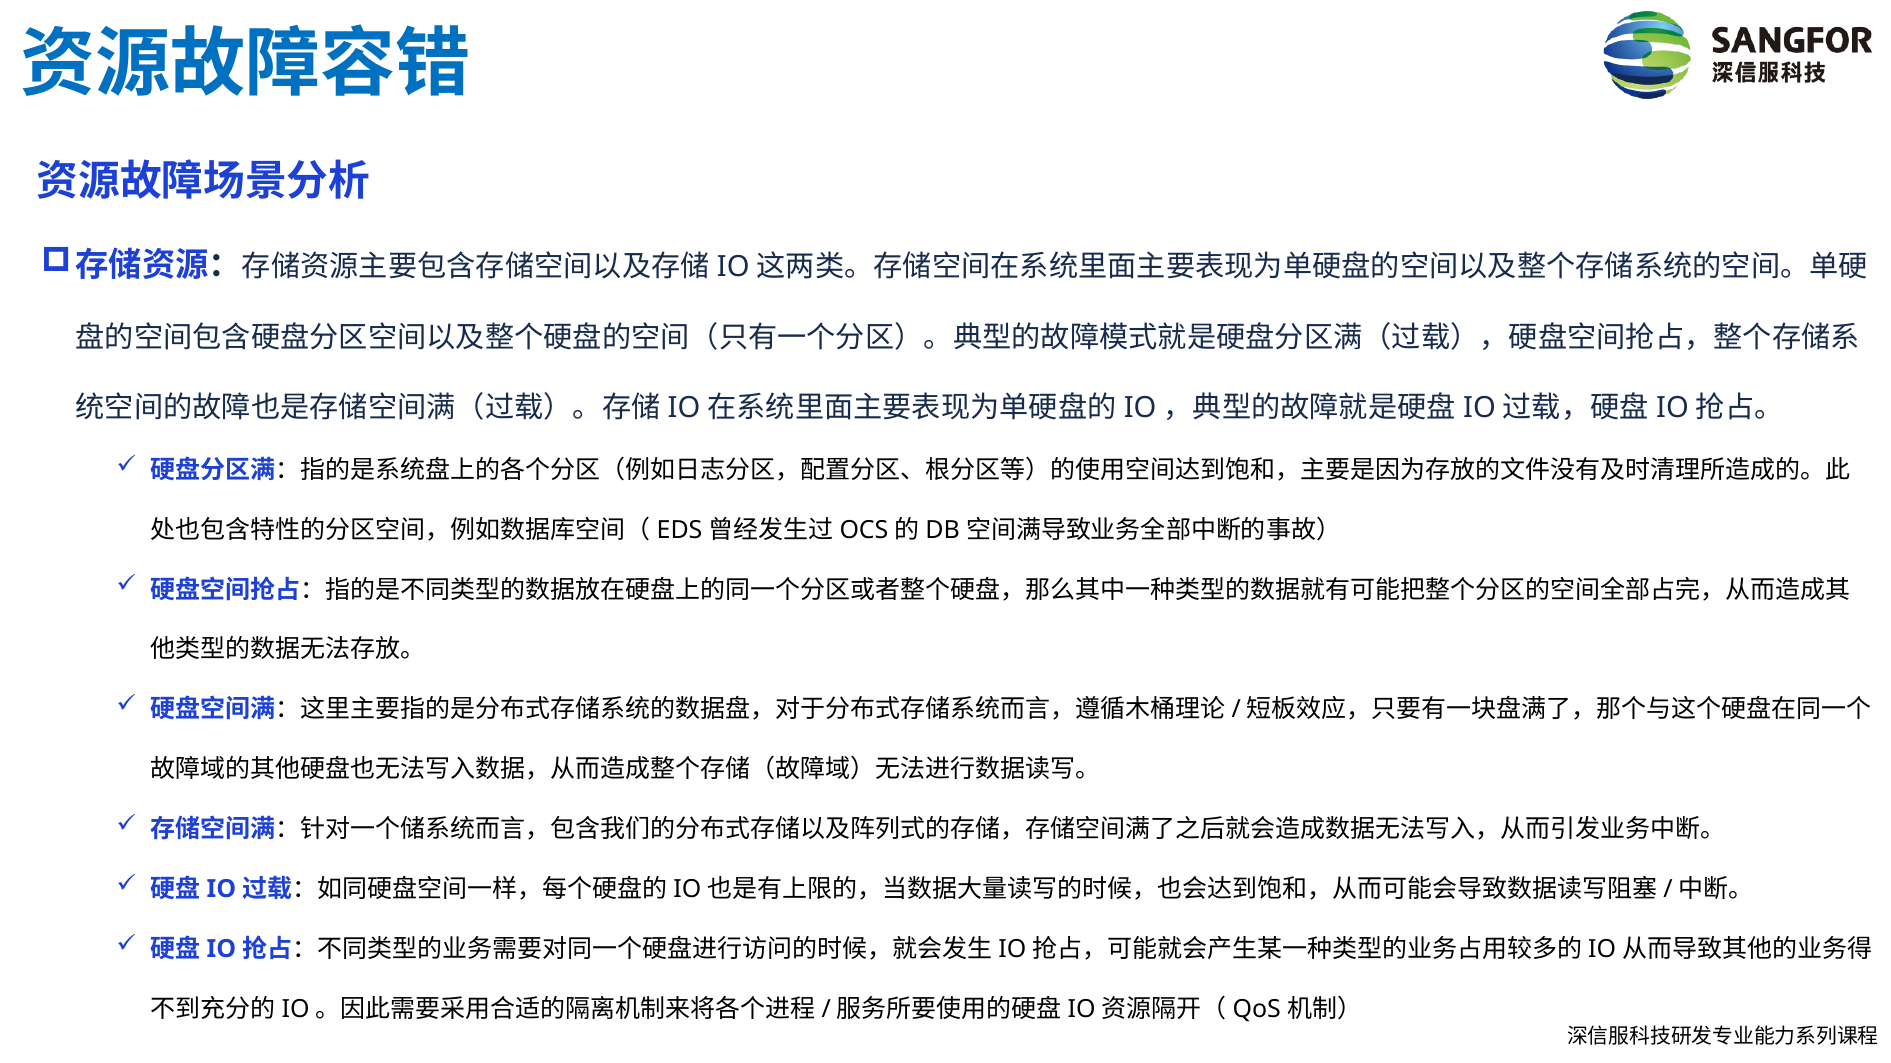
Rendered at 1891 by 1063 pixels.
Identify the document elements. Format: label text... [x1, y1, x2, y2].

picture [1597, 6, 1878, 104]
text_box 深信服科技研发专业能力系列课程 [1552, 1030, 1891, 1055]
text_box 资源故障场景分析 存储资源：存储资源主要包含存储空间以及存储IO这两类。存储空间在系统里面主要表现为单硬盘的空间以及整个存储系统的空间。单硬盘的空间包含硬盘分区空间以及整个硬盘的空间（只有一个分区）。典型的故障模式就是硬盘分区满（过载），硬盘空间抢占，整个存储系统空间的故障也是存储空间满（过载）。存储IO在系统里面主要表现为单硬盘的IO，典型的故障就是硬盘IO过载，硬盘IO抢占。 硬盘分区满：指的是系统盘上的各个分区（例如日志分区，配置分区、根分区等）的使用空间达到饱和，主要是因为存放的文件没有及时清理所造成的。此处也包含特性的分区空间，例如数据库空间（EDS曾经发生过OCS的DB空间满导致业务全部中断的事故） 硬盘空间抢占：指的是不同类型的数据放在硬盘上的同一个分区或者整个硬盘，那么其中一种类型的数据就有可能把整个分区的空间全部占完，从而造成其他类型的数据无法存放。 硬盘空间满：这里主要指的是分布式存储系统的数据盘，对于分布式存储系统而言，遵循木桶理论/短板效应，只要有一块盘满了，那个与这个硬盘在同一个故障域的其他硬盘也无法写入数据，从而造成整个存储（故障域）无法进行数据读写。 存储空间满：针对一个储系统而言，包含我们的分布式存储以及阵列式的存储，存储空间满了之后就会造成数据无法写入，从而引发业务中断。 硬盘IO过载：如同硬盘空间一样，每个硬盘的IO也是有上限的，当数据大量读写的时候，也会达到饱和，从而可能会导致数据读写阻塞/中断。 硬盘IO抢占：不同类型的业务需要对同一个硬盘进行访问的时候，就会发生IO抢占，可能就会产生某一种类型的业务占用较多的IO从而导致其他的业务得不到充分的IO。因此需要采用合适的隔离机制来将各个进程/服务所要使用的硬盘IO资源隔开（QoS机制） [17, 96, 1891, 1030]
text_box 资源故障容错 [5, 7, 750, 113]
